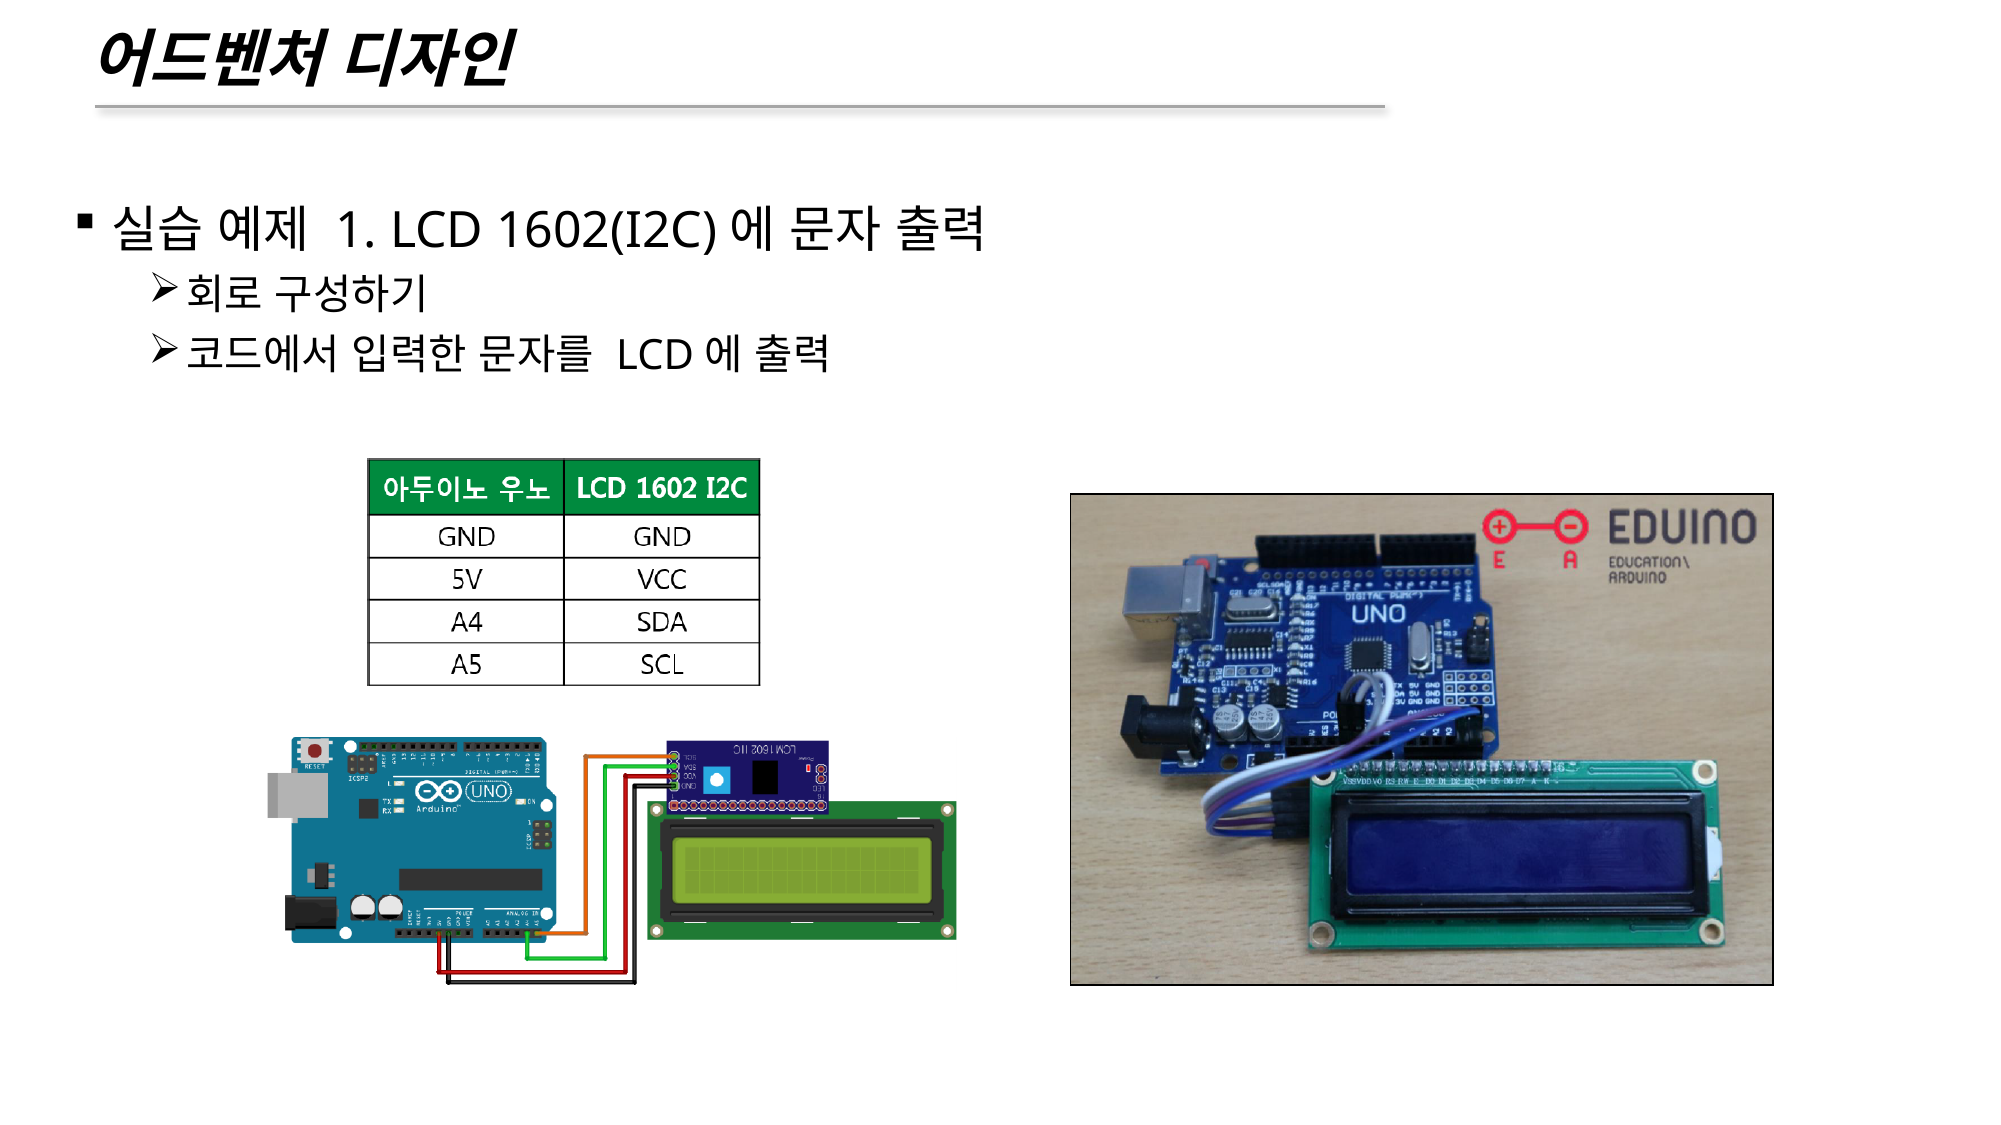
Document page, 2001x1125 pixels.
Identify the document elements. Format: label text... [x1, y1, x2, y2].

picture [364, 453, 766, 689]
list 실습 예제 1. LCD 1602(I2C)에 문자 출력 회로 구성하기 코드에서 입력한 문자를 LCD에 출력 [58, 189, 1969, 1069]
title 어드벤처 디자인 [76, 9, 2000, 113]
picture [1058, 481, 1829, 993]
picture [261, 736, 963, 994]
